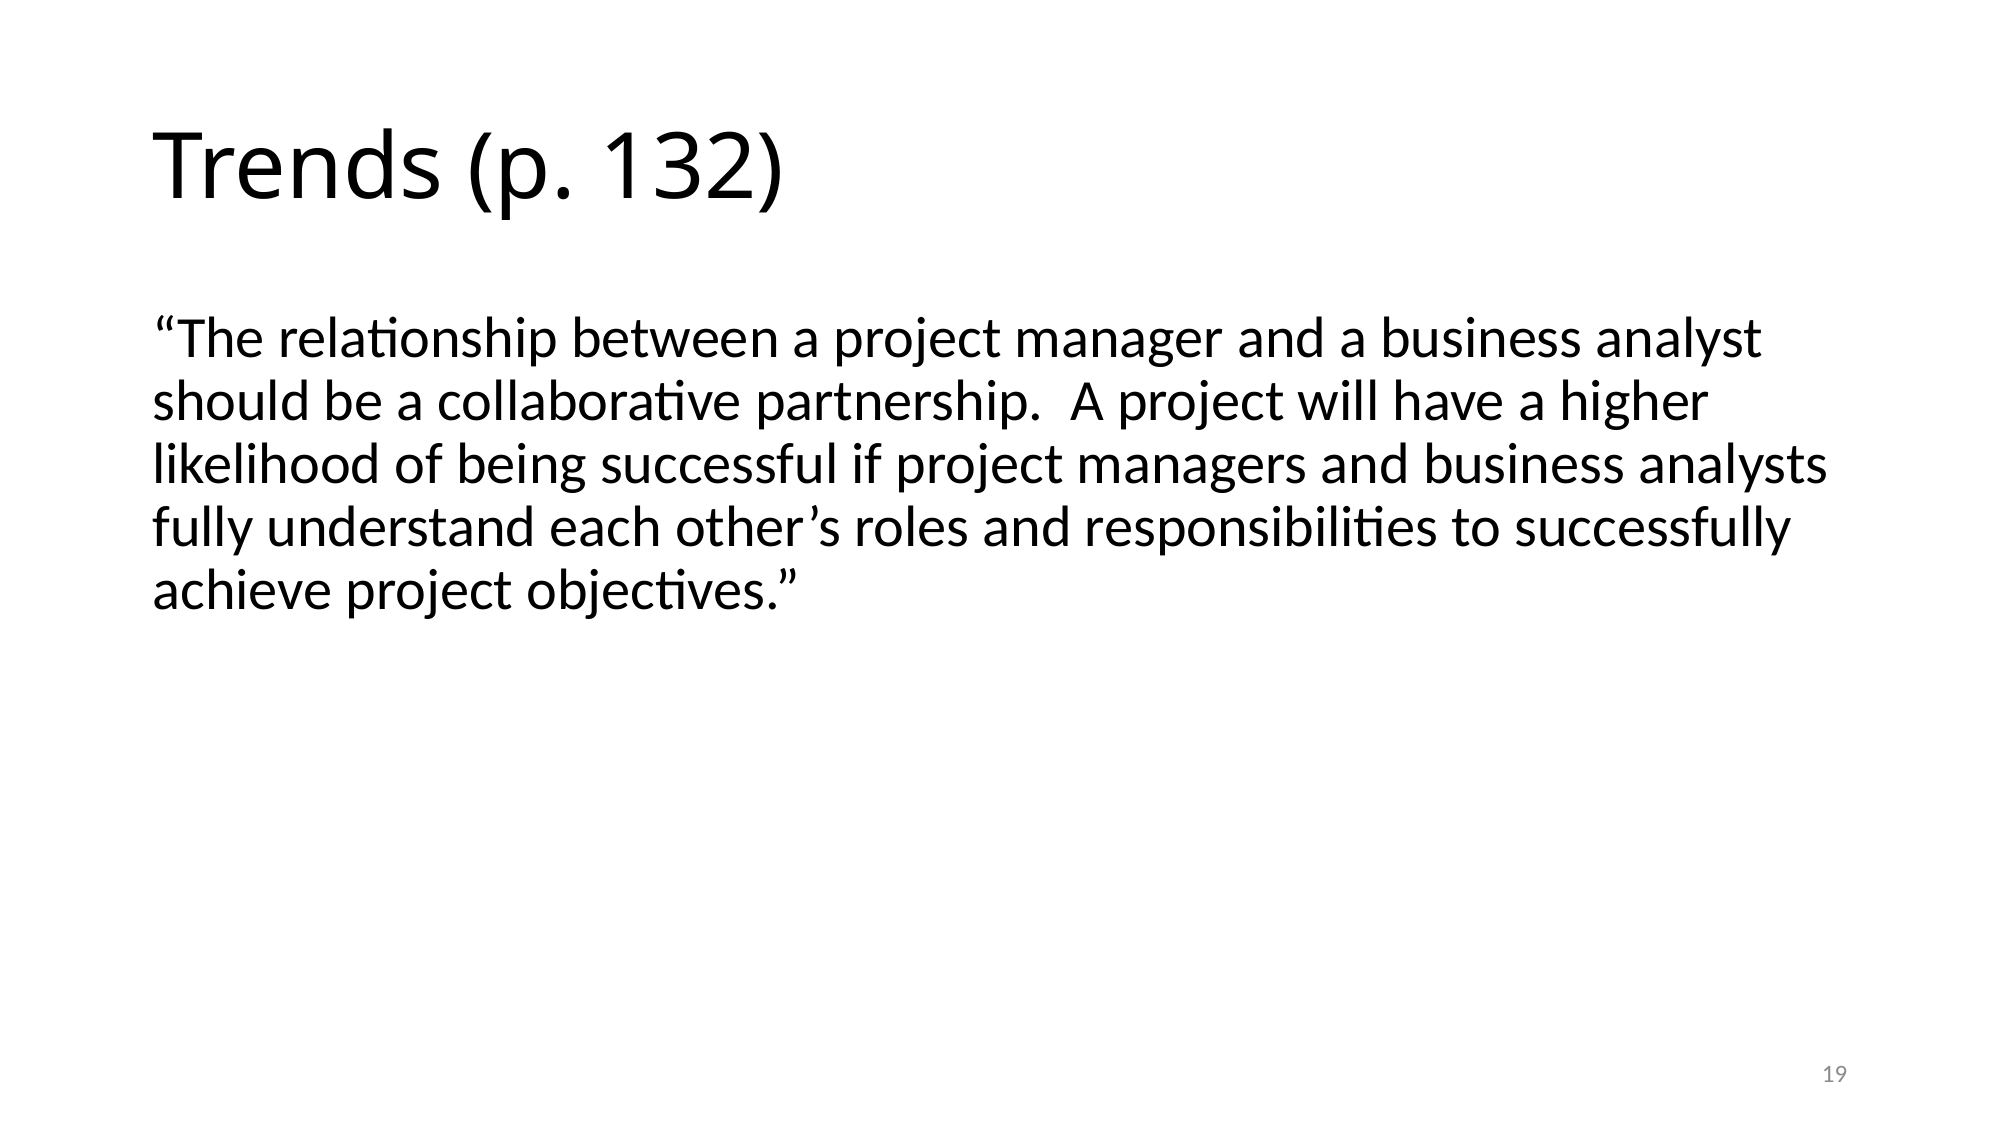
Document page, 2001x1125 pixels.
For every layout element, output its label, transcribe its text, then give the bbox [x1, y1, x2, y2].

title Trends (p. 132) [137, 59, 1863, 278]
slide_number 19 [1412, 1042, 1863, 1103]
list “The relationship between a project manager and a business analyst should be a collaborative partnership. A project will have a higher likelihood of being successful if project managers and business analysts fully understand each other’s roles and responsibilities to successfully achieve project objectives.” [137, 299, 1863, 1014]
